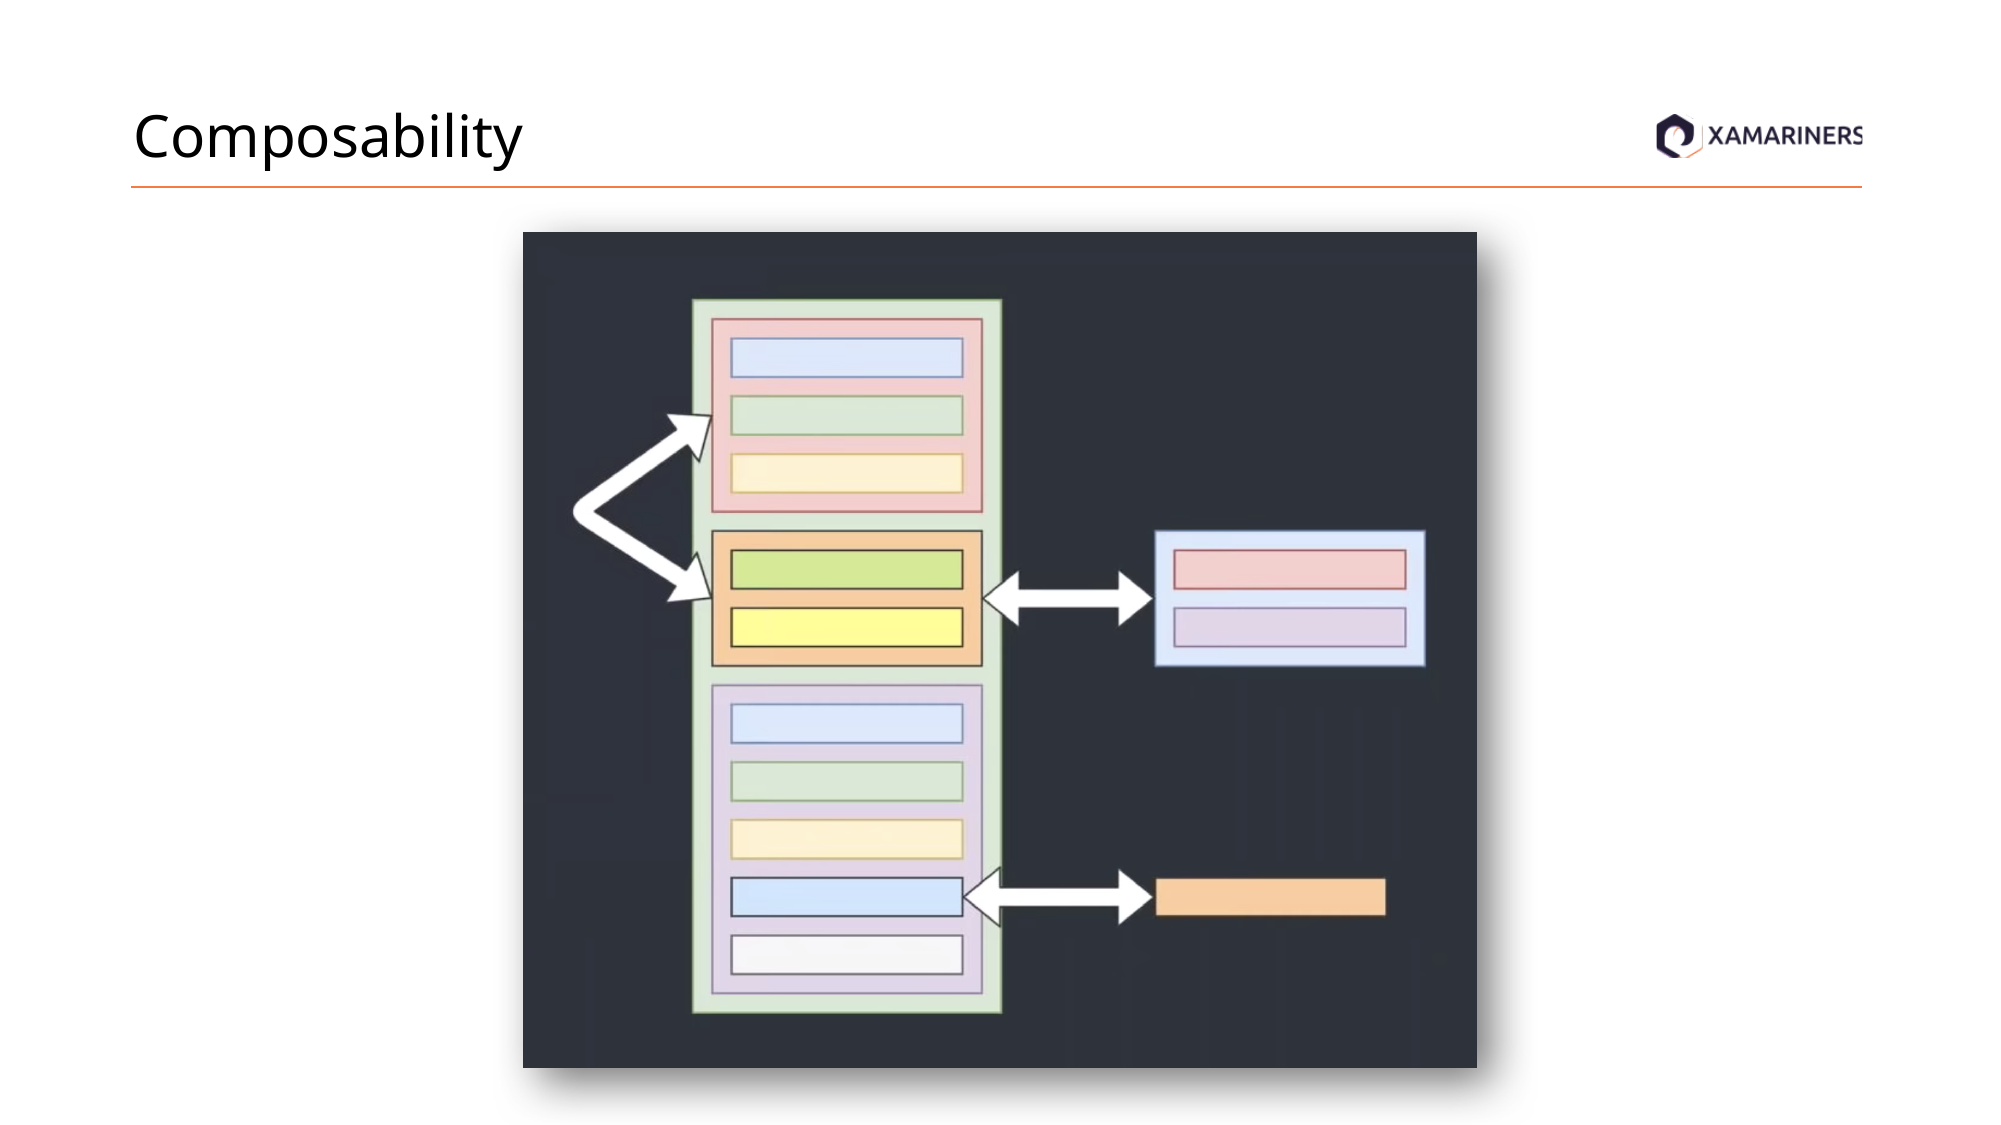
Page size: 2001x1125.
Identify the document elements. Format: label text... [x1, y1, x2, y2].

picture [523, 232, 1477, 1068]
picture [1656, 114, 1863, 158]
text_box Composability [118, 99, 1863, 203]
